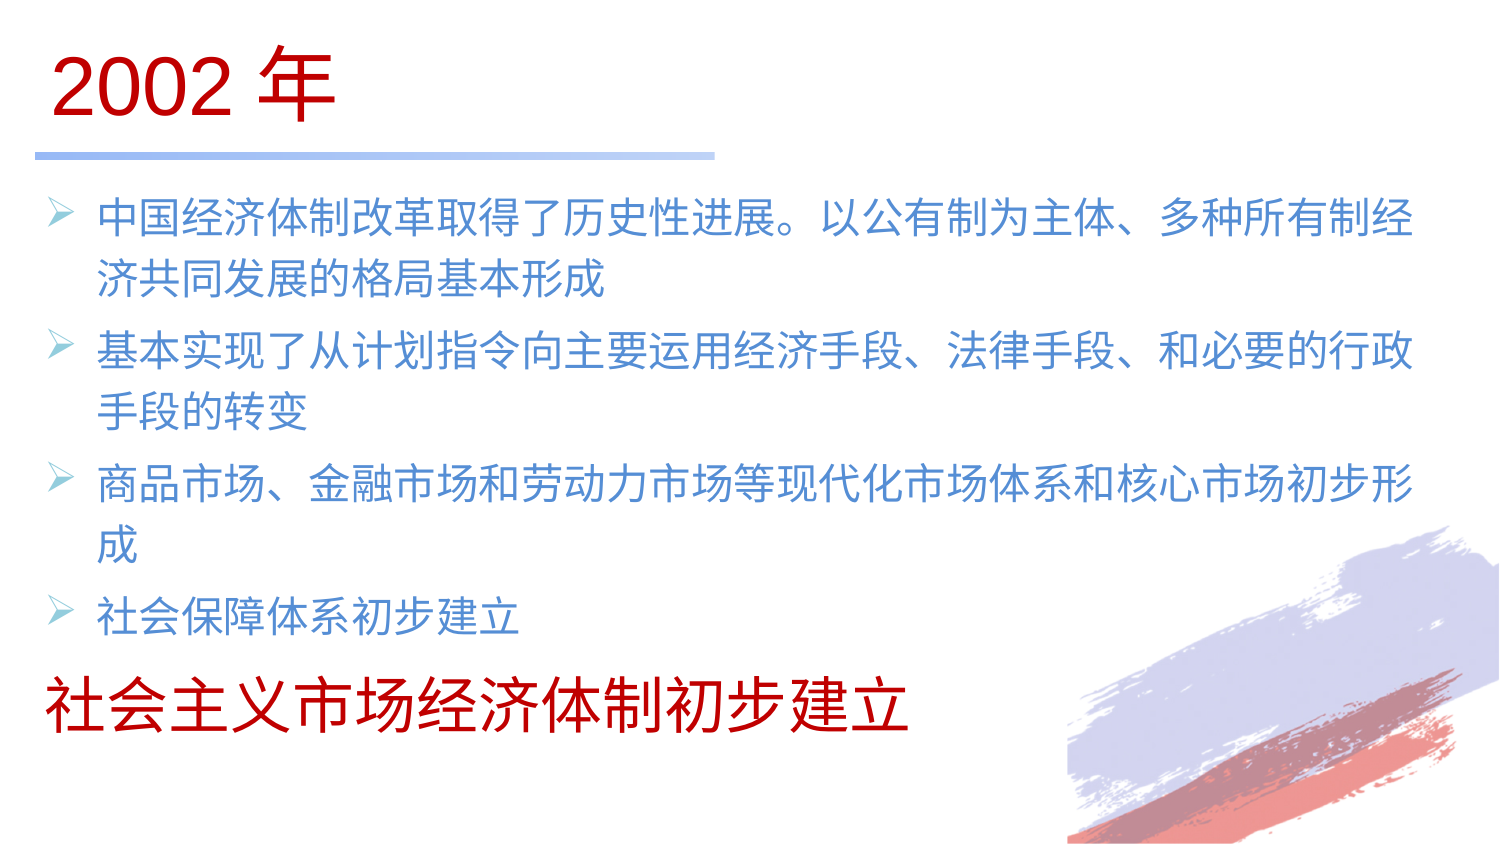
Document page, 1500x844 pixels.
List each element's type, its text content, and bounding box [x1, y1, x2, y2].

picture [1067, 77, 1500, 844]
list 中国经济体制改革取得了历史性进展。以公有制为主体、多种所有制经济共同发展的格局基本形成 基本实现了从计划指令向主要运用经济手段、法律手段、和必要的行政手段的转变 商品市场、金融市场和劳动力市场等现代化市场体系和核心市场初步形成 社会保障体系初步建立 社会主义市场经济体制初步建立 [29, 173, 1448, 751]
title 2002年 [35, 11, 1454, 153]
